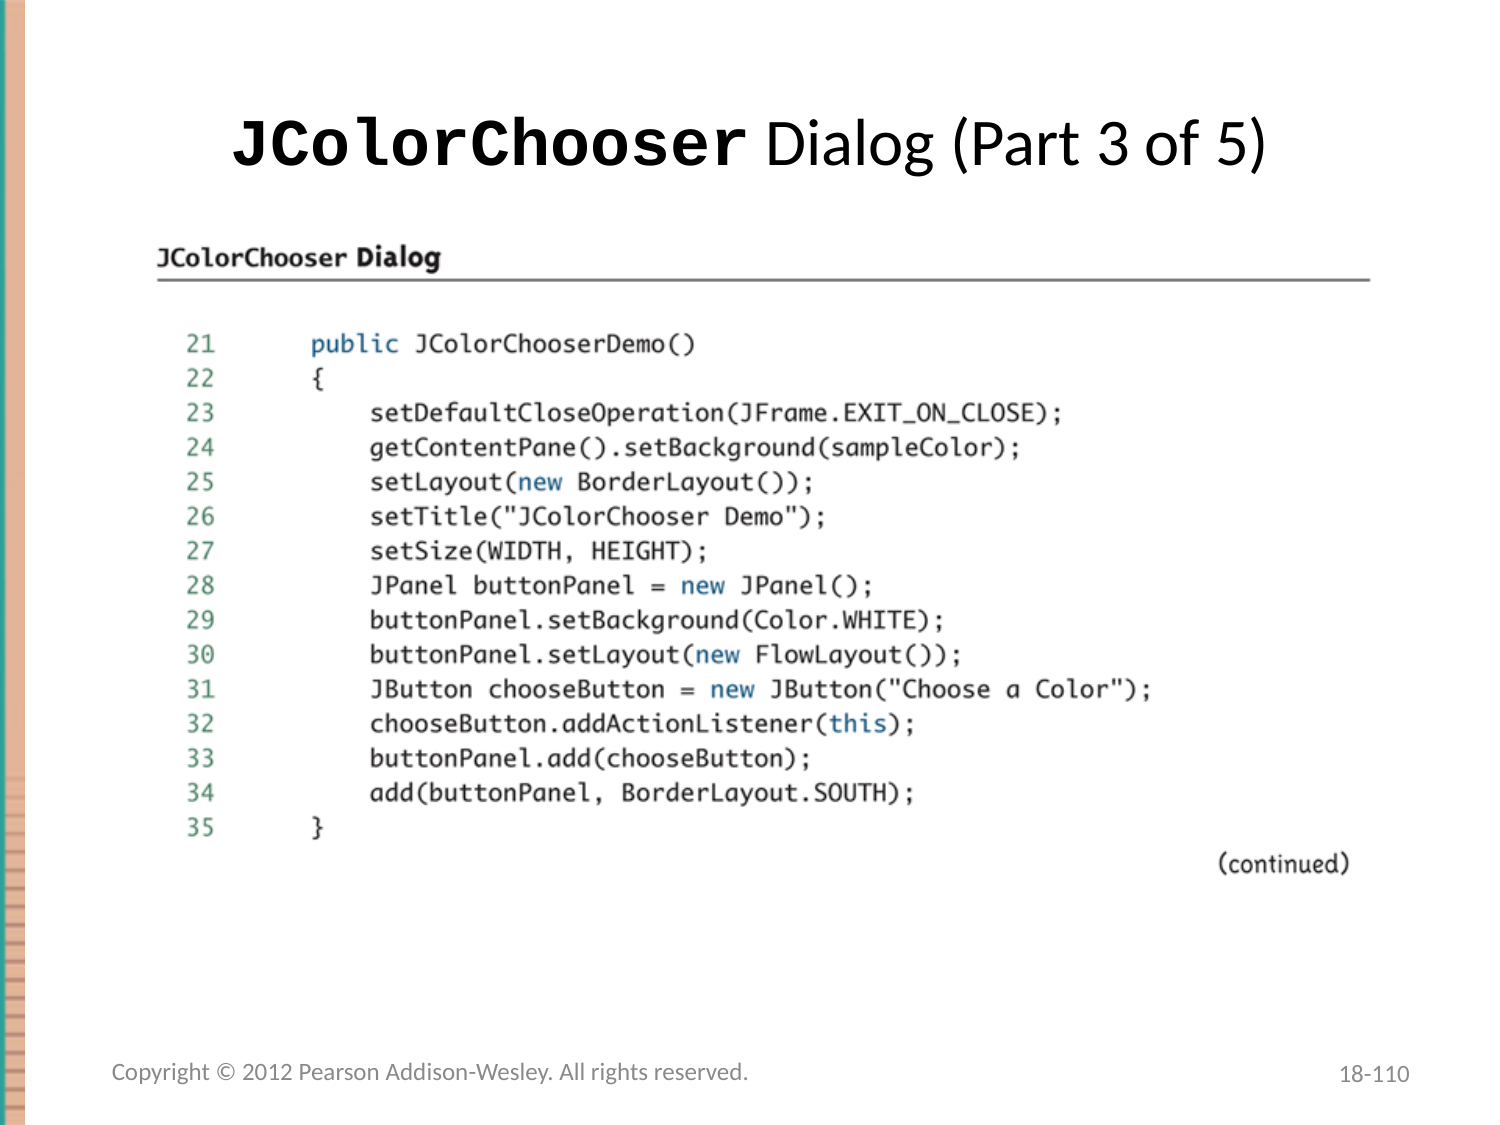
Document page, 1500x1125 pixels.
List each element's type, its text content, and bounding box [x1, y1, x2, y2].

picture [0, 0, 25, 1125]
picture [124, 224, 1404, 893]
slide_number 18-110 [1074, 1042, 1425, 1103]
title JColorChooser Dialog (Part 3 of 5) [74, 44, 1426, 233]
footer Copyright © 2012 Pearson Addison-Wesley. All rights reserved. [75, 1040, 788, 1100]
